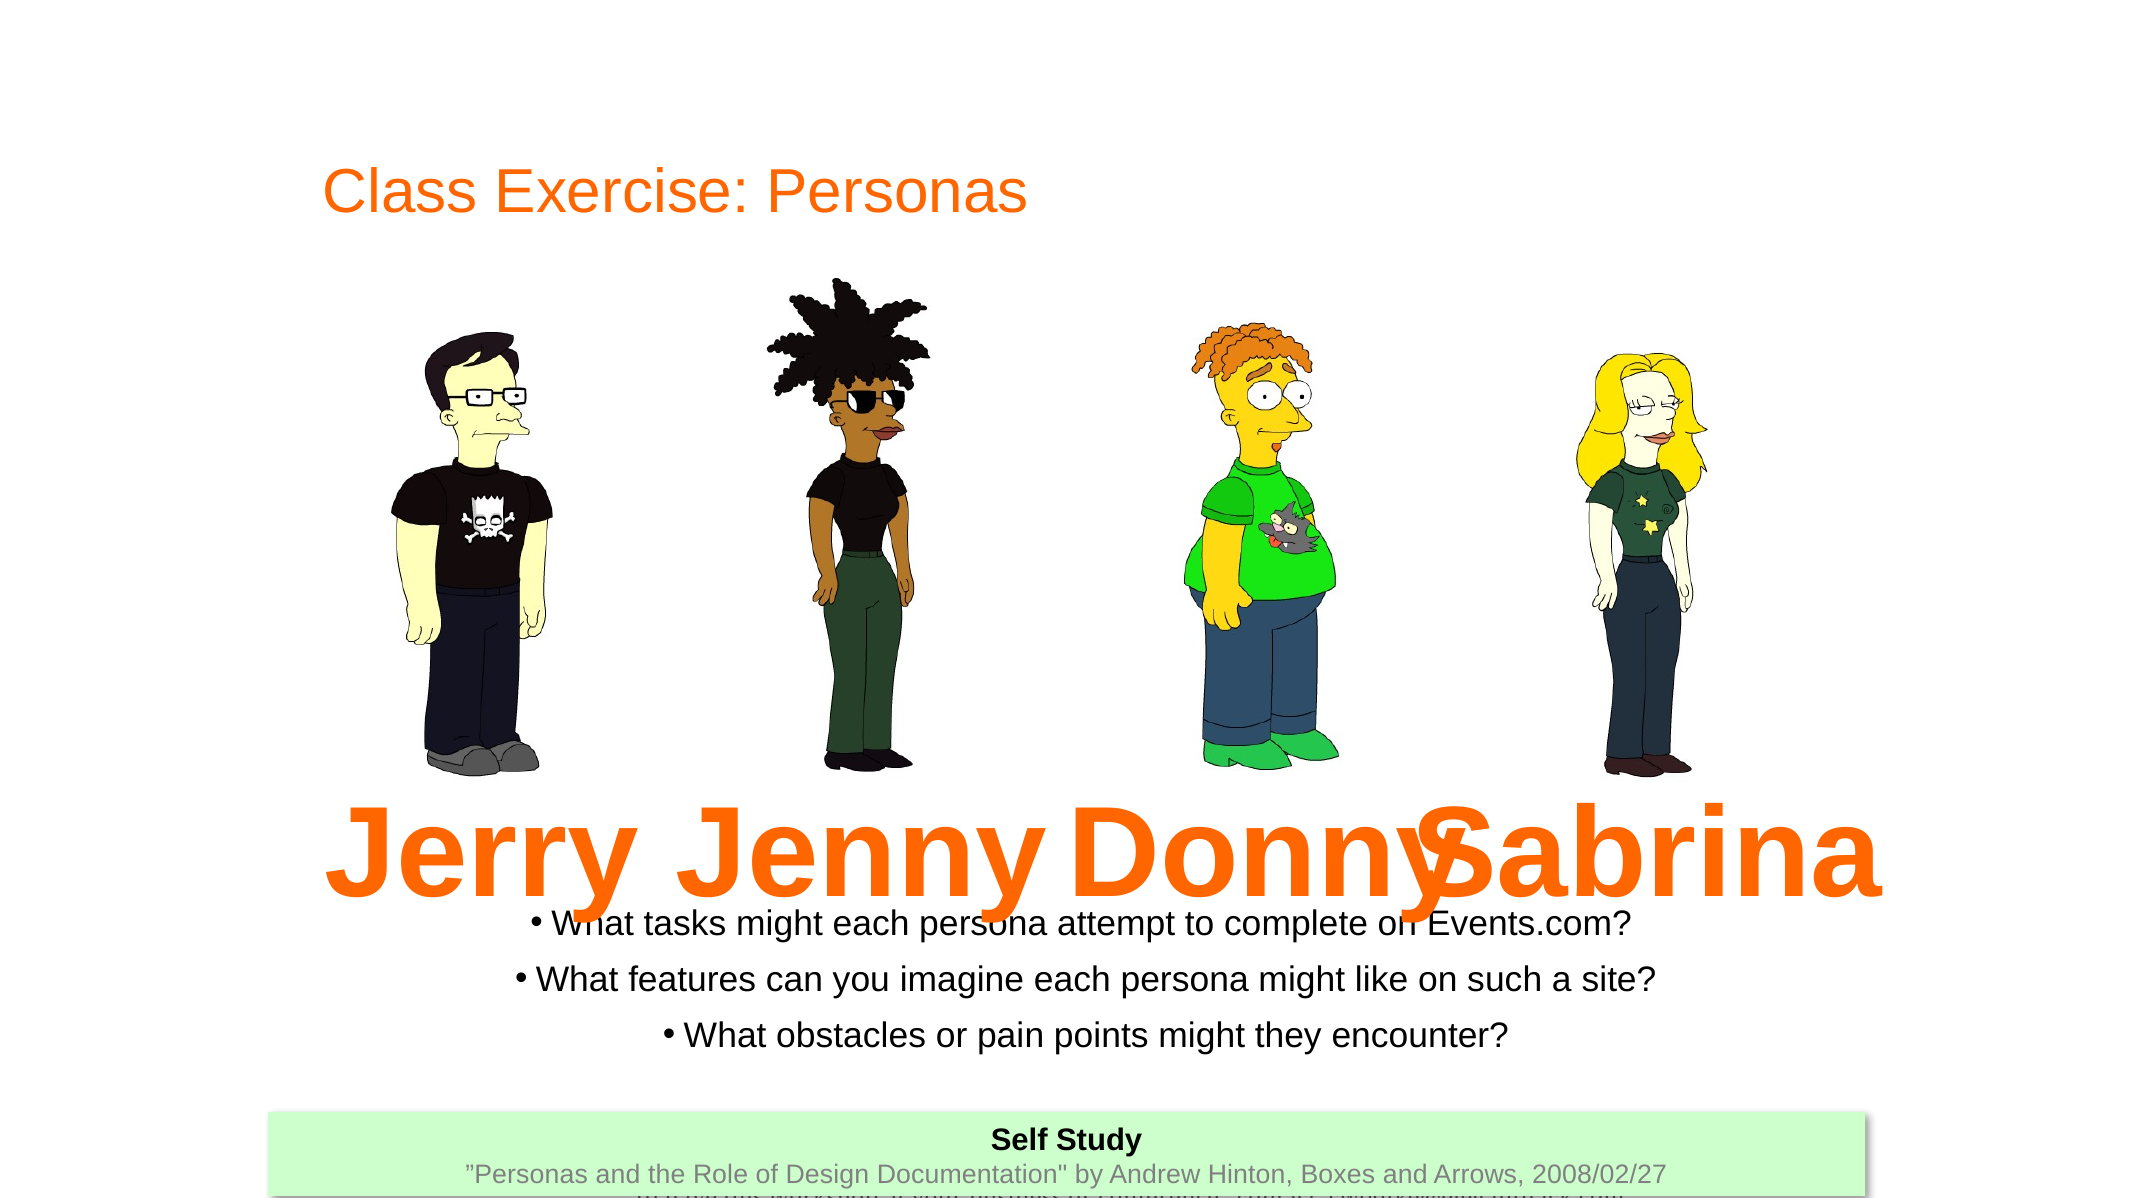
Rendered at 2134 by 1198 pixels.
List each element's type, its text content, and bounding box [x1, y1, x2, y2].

text_box Donny [1052, 760, 1482, 930]
text_box Sabrina [1482, 760, 1898, 930]
list Class Exercise: Personas [307, 146, 1826, 253]
text_box Self Study ”Personas and the Role of Design Documentation" by Andrew Hinton, Boxes and Arrows, 2008/02/27 [267, 1111, 1866, 1196]
text_box What tasks might each persona attempt to complete on Events.com? What features can you imagine each persona might like on such a site? What obstacles or pain points might they encounter? [307, 892, 1826, 1062]
picture [358, 324, 598, 783]
text_box Jerry [309, 760, 655, 930]
picture [1556, 349, 1720, 783]
text_box Jenny [660, 760, 1052, 930]
picture [1157, 317, 1355, 783]
picture [744, 276, 977, 783]
